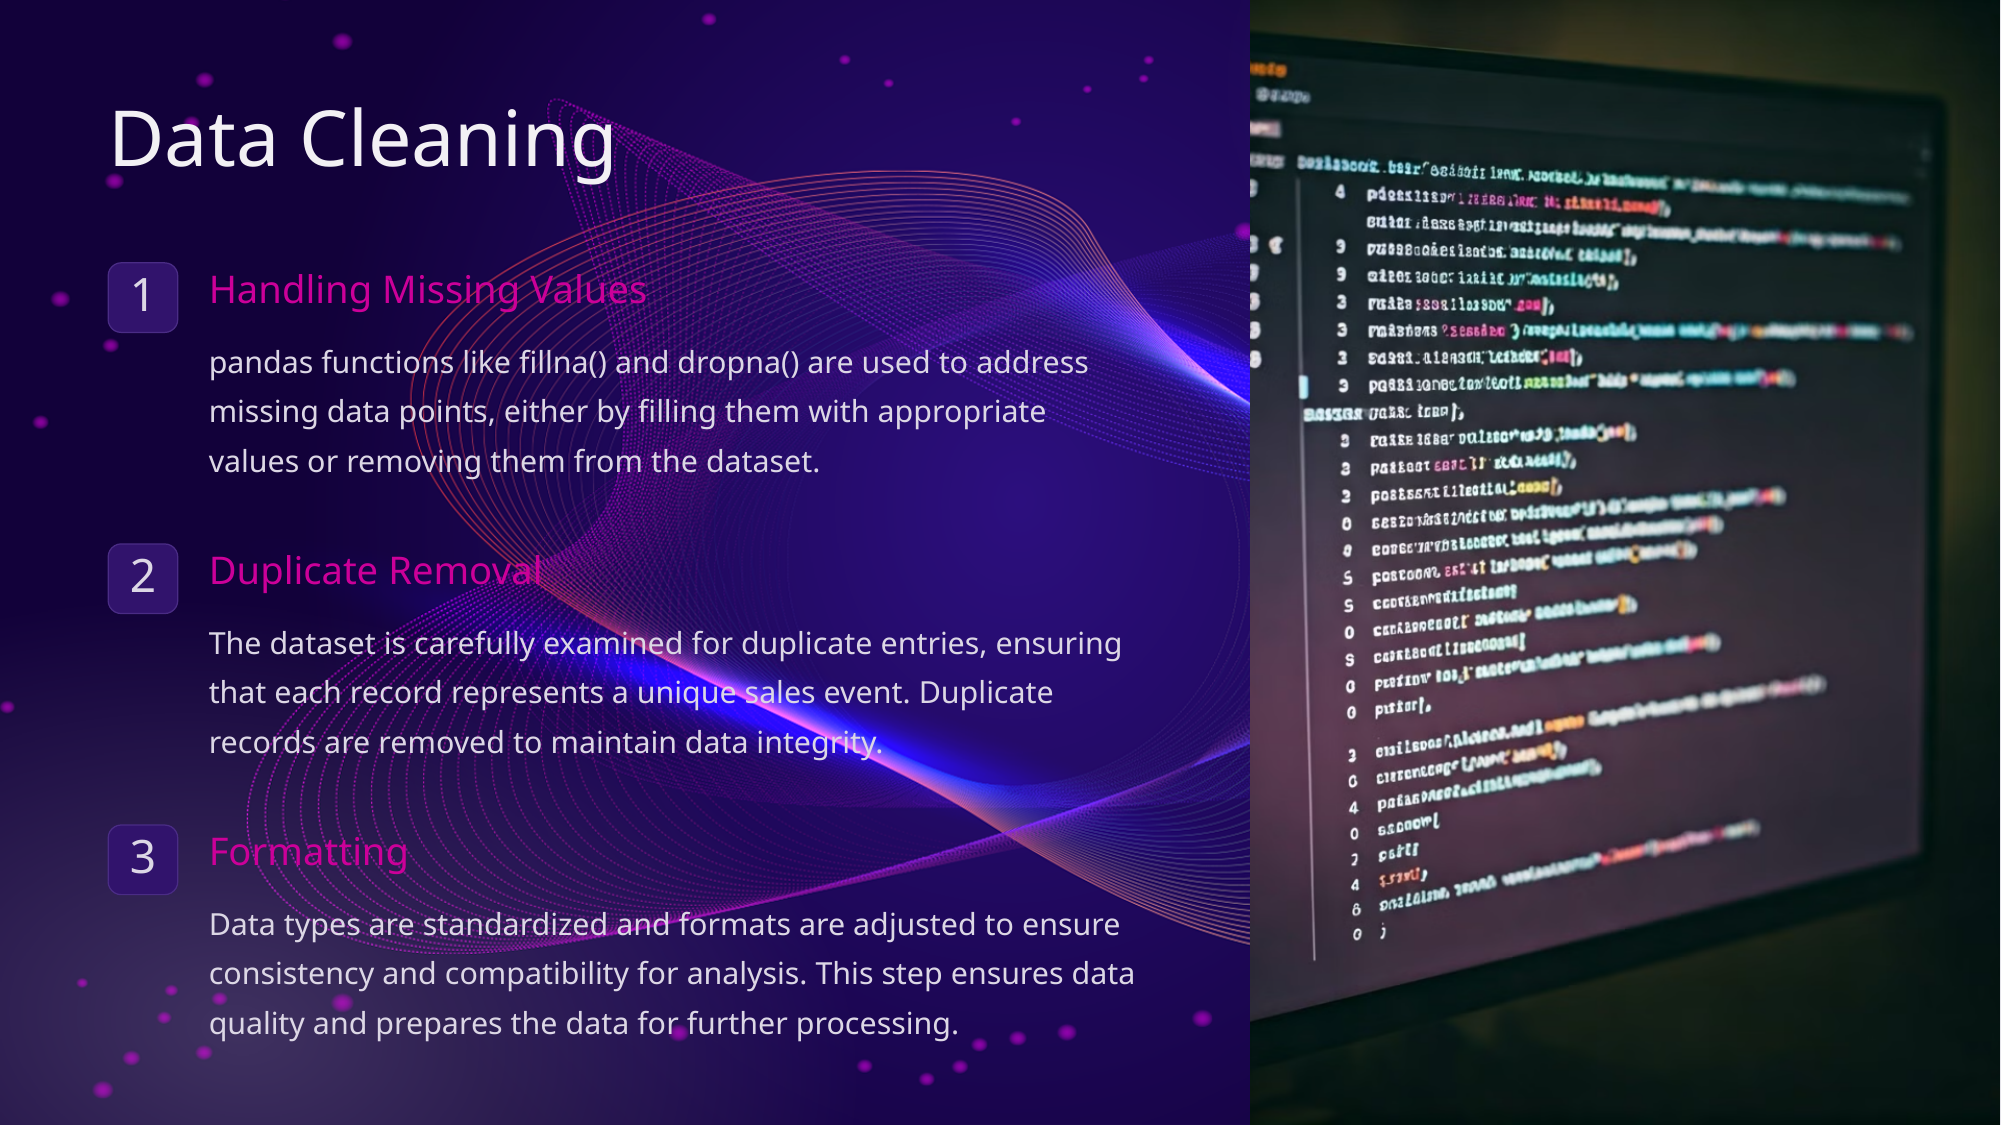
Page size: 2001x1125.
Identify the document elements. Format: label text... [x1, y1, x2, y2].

text_box Handling Missing Values [208, 262, 684, 312]
text_box Data types are standardized and formats are adjusted to ensure consistency and compatibility for analysis. This step ensures data quality and prepares the data for further processing. [208, 891, 1142, 1041]
picture [0, 0, 2001, 1125]
text_box Data Cleaning [108, 85, 882, 182]
text_box 1 [134, 274, 152, 321]
text_box [108, 825, 178, 895]
text_box Duplicate Removal [208, 544, 596, 593]
text_box [108, 262, 178, 333]
text_box pandas functions like fillna() and dropna() are used to address missing data points, either by filling them with appropriate values or removing them from the dataset. [208, 329, 1142, 479]
text_box 2 [129, 555, 157, 602]
text_box Formatting [208, 825, 596, 874]
text_box [108, 543, 178, 614]
text_box The dataset is carefully examined for duplicate entries, ensuring that each record represents a unique sales event. Duplicate records are removed to maintain data integrity. [208, 610, 1142, 760]
text_box 3 [129, 836, 157, 883]
